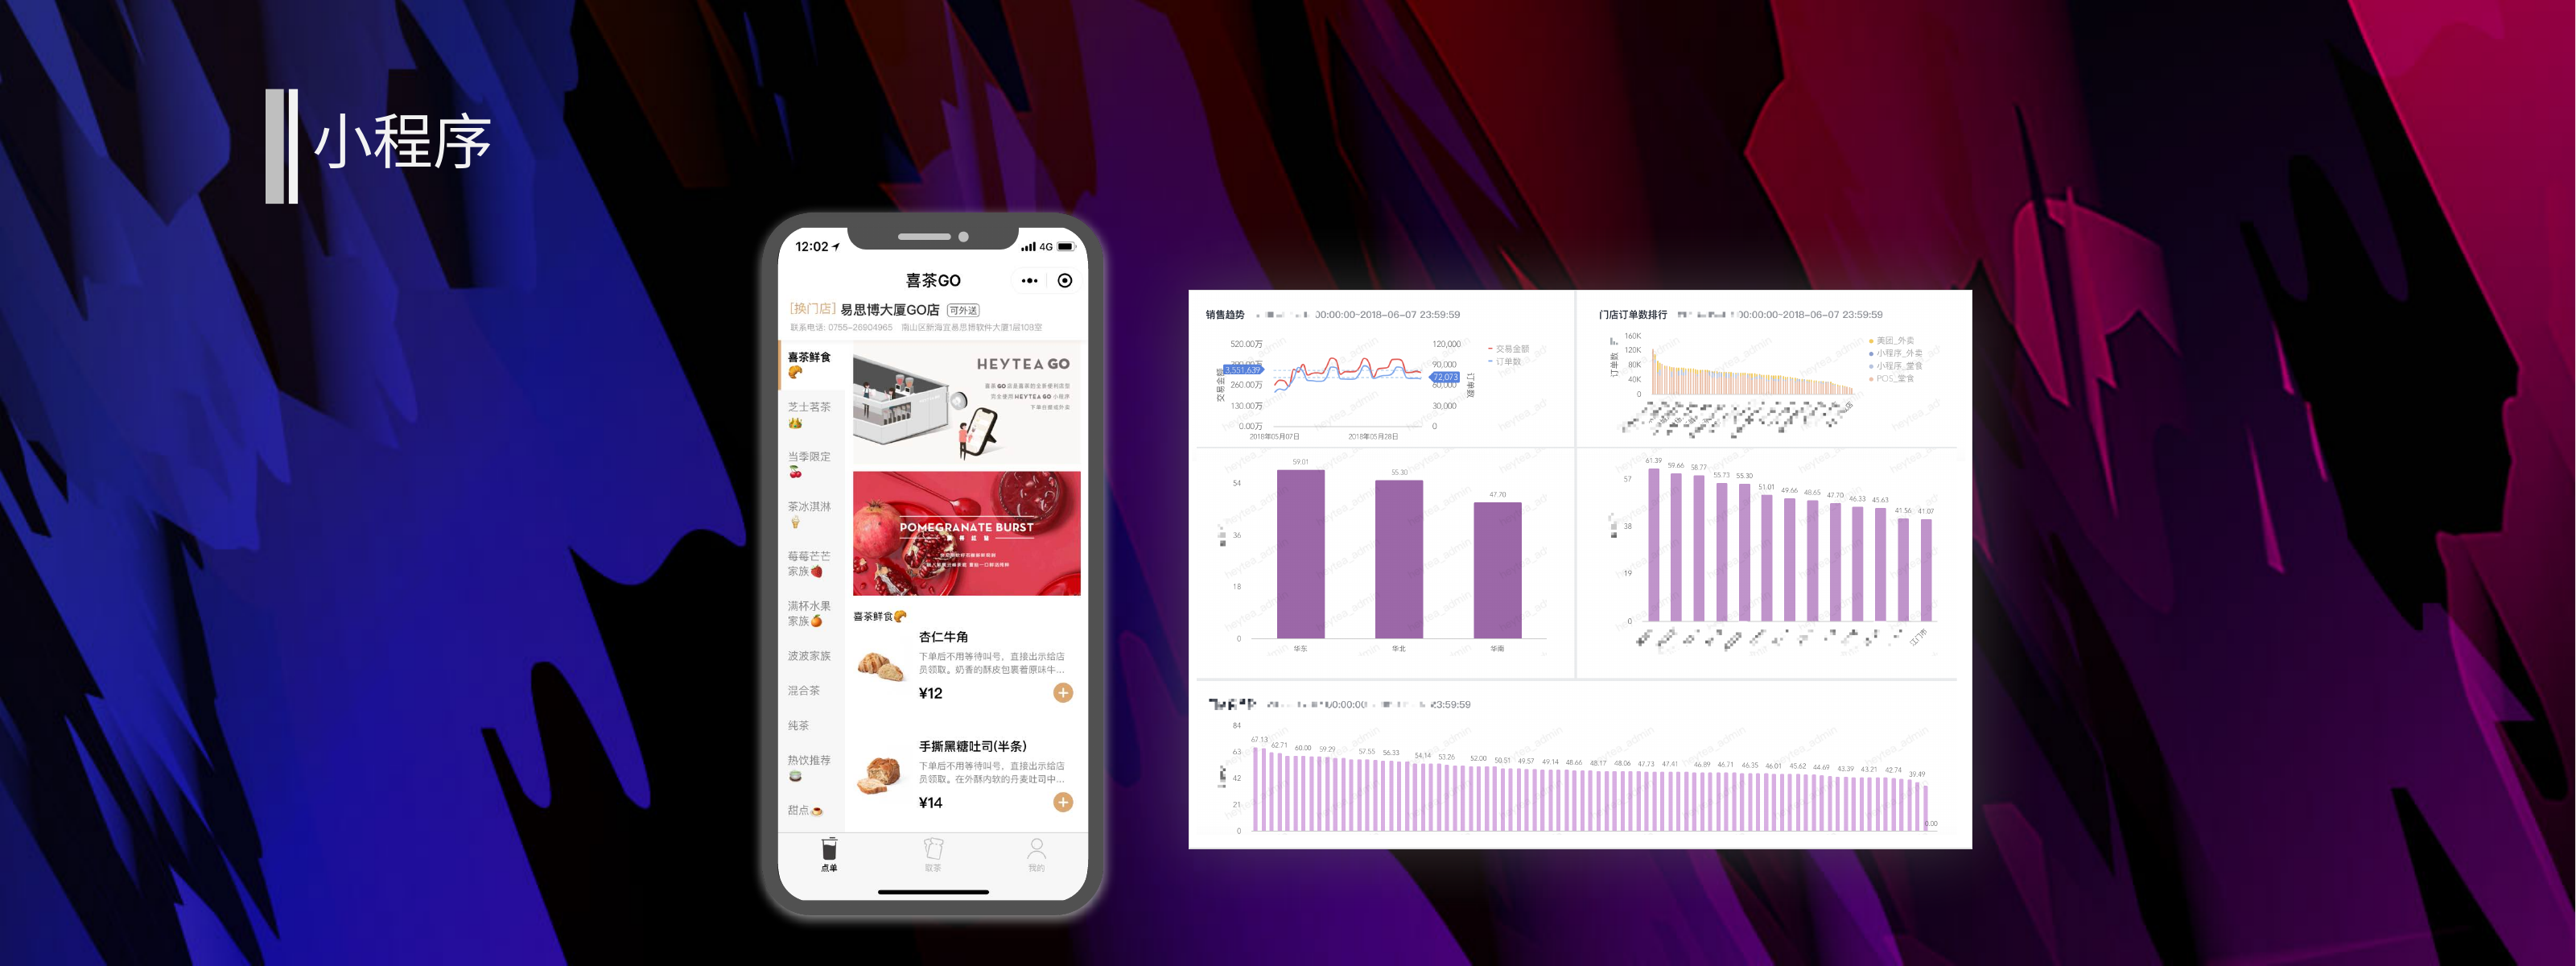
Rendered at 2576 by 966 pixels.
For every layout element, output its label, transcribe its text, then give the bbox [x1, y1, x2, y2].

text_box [762, 213, 1103, 915]
picture [0, 0, 2576, 966]
text_box 小程序 [307, 97, 908, 183]
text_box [1189, 290, 1972, 849]
